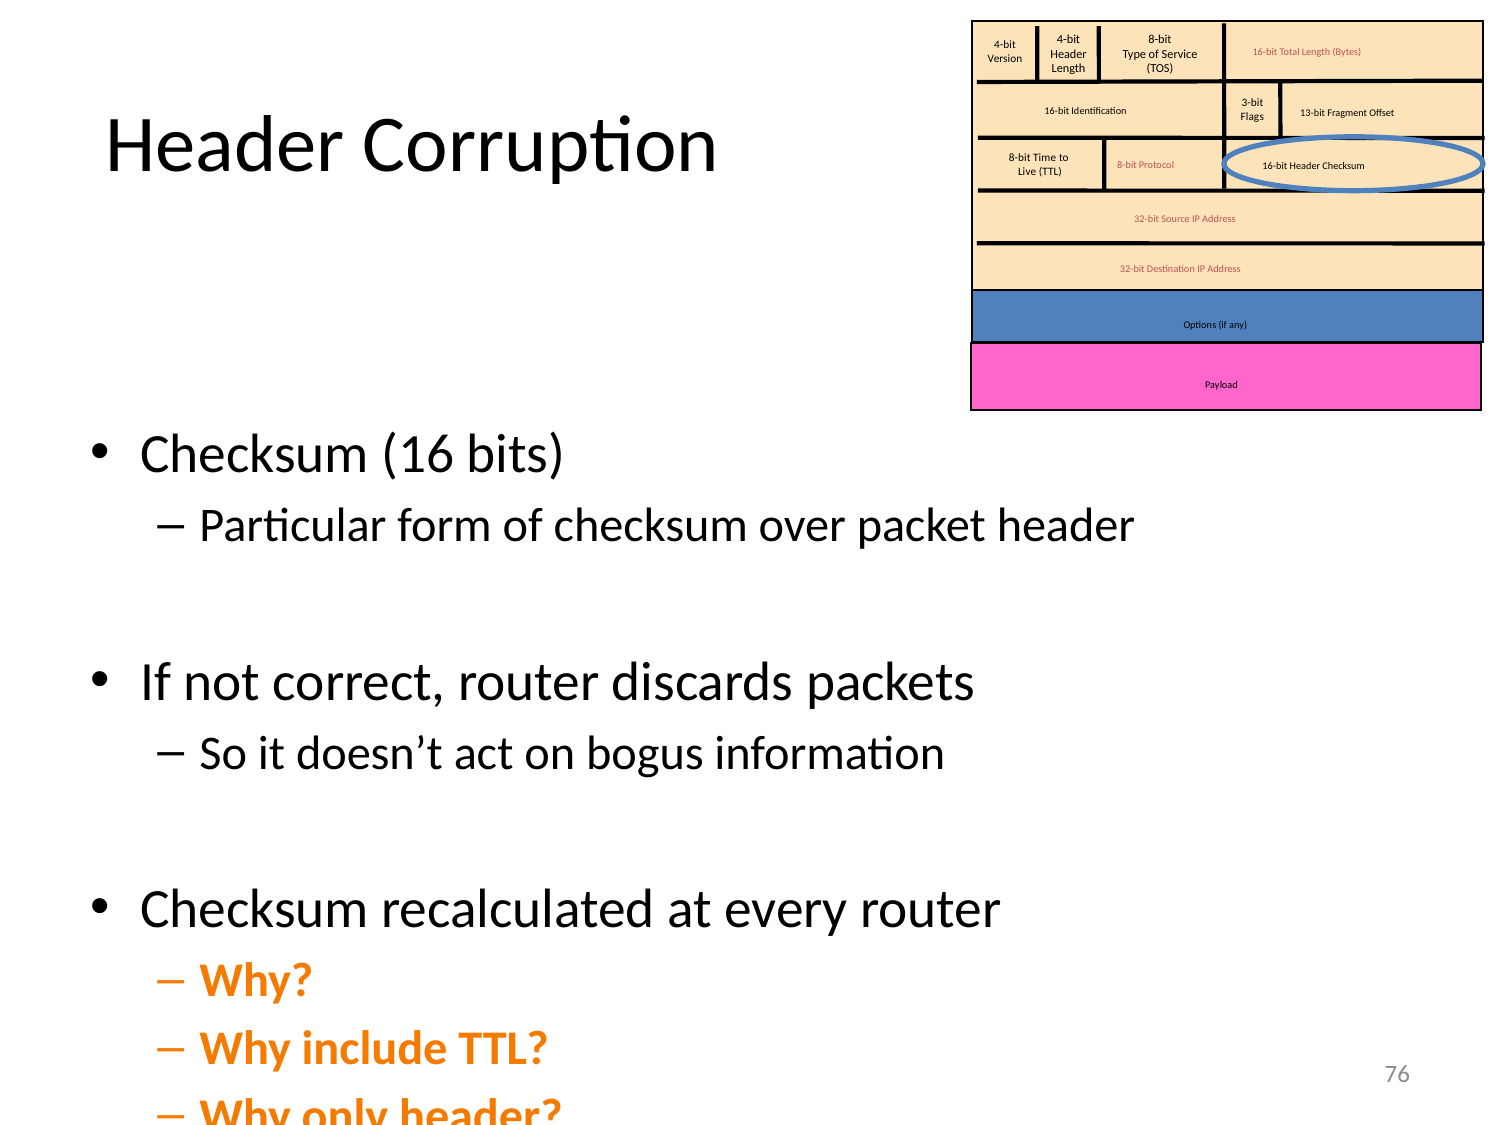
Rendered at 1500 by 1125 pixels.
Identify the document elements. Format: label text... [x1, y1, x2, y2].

slide_number 76 [1074, 1042, 1425, 1103]
list Checksum (16 bits) Particular form of checksum over packet header If not correct, router discards packets So it doesn’t act on bogus information Checksum recalculated at every router Why? Why include TTL? Why only header? [75, 410, 1425, 1125]
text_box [969, 21, 1485, 411]
title Header Corruption [75, 45, 750, 233]
